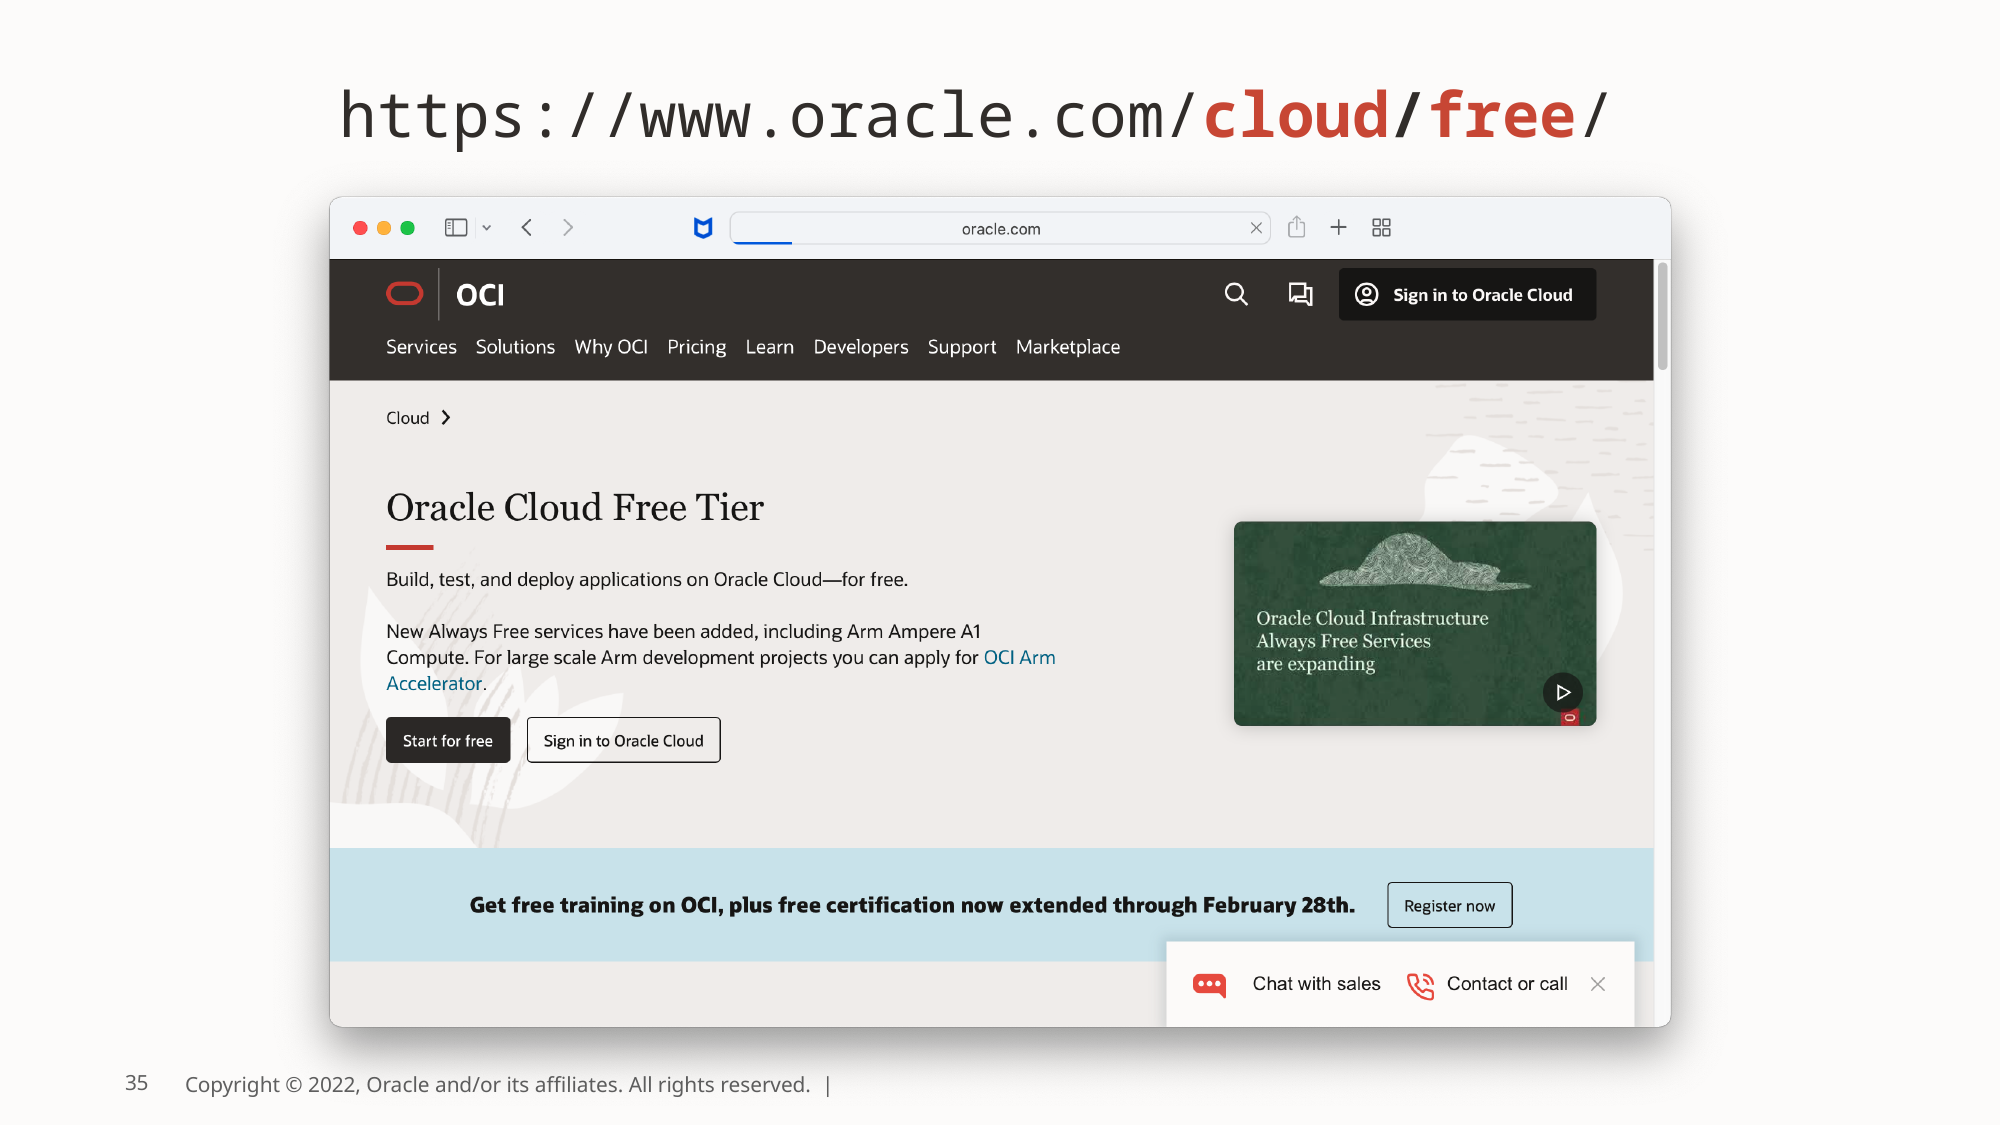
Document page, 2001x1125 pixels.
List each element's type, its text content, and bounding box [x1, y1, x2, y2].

text_box https://www.oracle.com/cloud/free/ [324, 67, 1706, 152]
slide_number 35 [125, 1053, 185, 1114]
footer Copyright © 2022, Oracle and/or its affiliates. All rights reserved. | [185, 1053, 263, 1114]
picture [263, 152, 1737, 1114]
